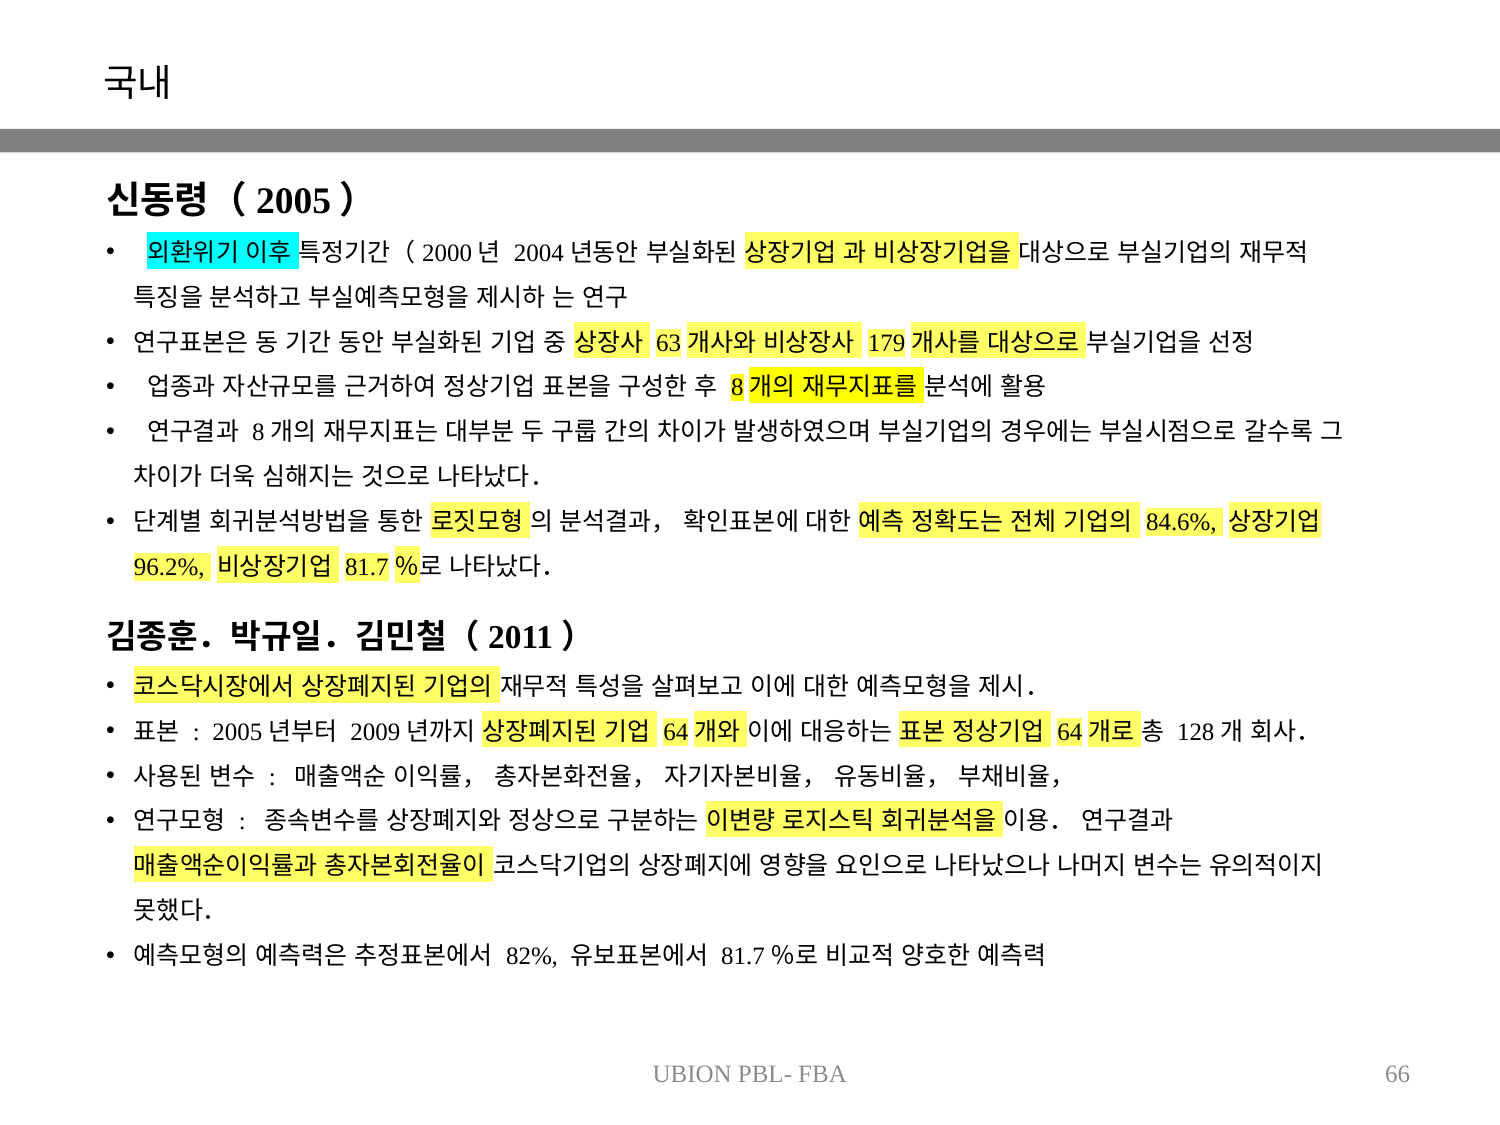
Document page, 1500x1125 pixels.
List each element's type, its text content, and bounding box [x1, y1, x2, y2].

text_box 국내 [88, 51, 467, 112]
text_box [0, 128, 1500, 153]
footer UBION PBL- FBA [512, 1042, 988, 1103]
slide_number 66 [1074, 1042, 1425, 1103]
text_box 신동령（2005） 외환위기 이후 특정기간（2000년 2004년동안 부실화된 상장기업 과 비상장기업을 대상으로 부실기업의 재무적 특징을 분석하고 부실예측모형을 제시하 는 연구 연구표본은 동 기간 동안 부실화된 기업 중 상장사 63개사와 비상장사 179개사를 대상으로 부실기업을 선정 업종과 자산규모를 근거하여 정상기업 표본을 구성한 후 8개의 재무지표를 분석에 활용 연구결과 8개의 재무지표는 대부분 두 구룹 간의 차이가 발생하였으며 부실기업의 경우에는 부실시점으로 갈수록 그 차이가 더욱 심해지는 것으로 나타났다． 단계별 회귀분석방법을 통한 로짓모형 의 분석결과， 확인표본에 대한 예측 정확도는 전체 기업의 84.6%, 상장기업 96.2%, 비상장기업 81.7％로 나타났다． 김종훈．박규일．김민철（2011） 코스닥시장에서 상장폐지된 기업의 재무적 특성을 살펴보고 이에 대한 예측모형을 제시． 표본 : 2005년부터 2009년까지 상장폐지된 기업 64개와 이에 대응하는 표본 정상기업 64개로 총 128개 회사． 사용된 변수 : 매출액순 이익률， 총자본화전율， 자기자본비율， 유동비율， 부채비율， 연구모형 : 종속변수를 상장폐지와 정상으로 구분하는 이변량 로지스틱 회귀분석을 이용． 연구결과 매출액순이익률과 총자본회전율이 코스닥기업의 상장폐지에 영향을 요인으로 나타났으나 나머지 변수는 유의적이지 못했다． 예측모형의 예측력은 추정표본에서 82%, 유보표본에서 81.7％로 비교적 양호한 예측력 [91, 168, 1367, 977]
